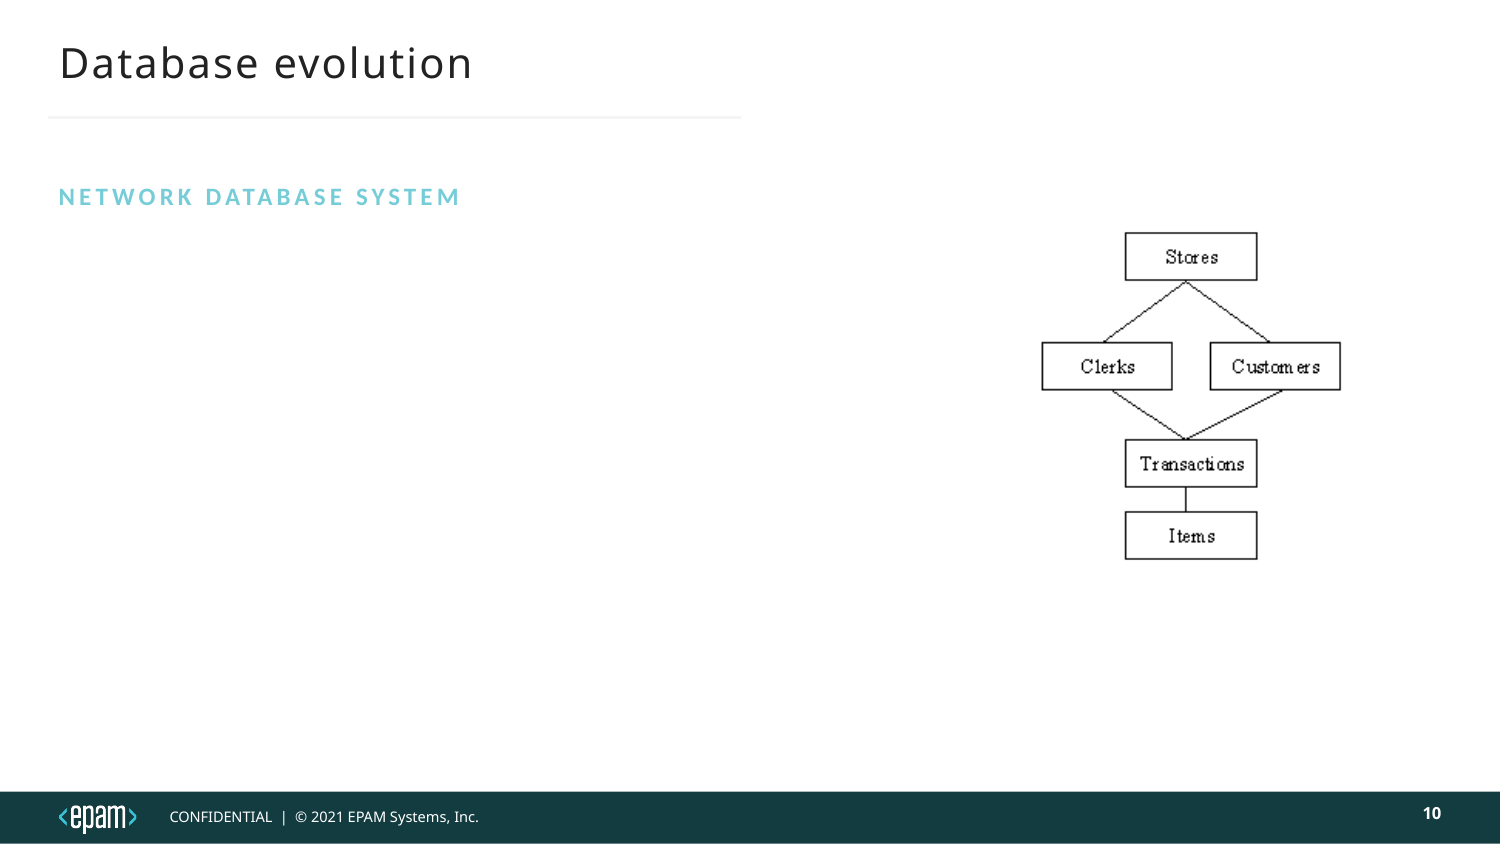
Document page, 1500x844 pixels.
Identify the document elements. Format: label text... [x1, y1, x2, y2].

list Network Database System [58, 177, 713, 234]
title Database evolution [59, 37, 874, 87]
picture [874, 0, 1500, 791]
slide_number 10 [1216, 791, 1442, 844]
